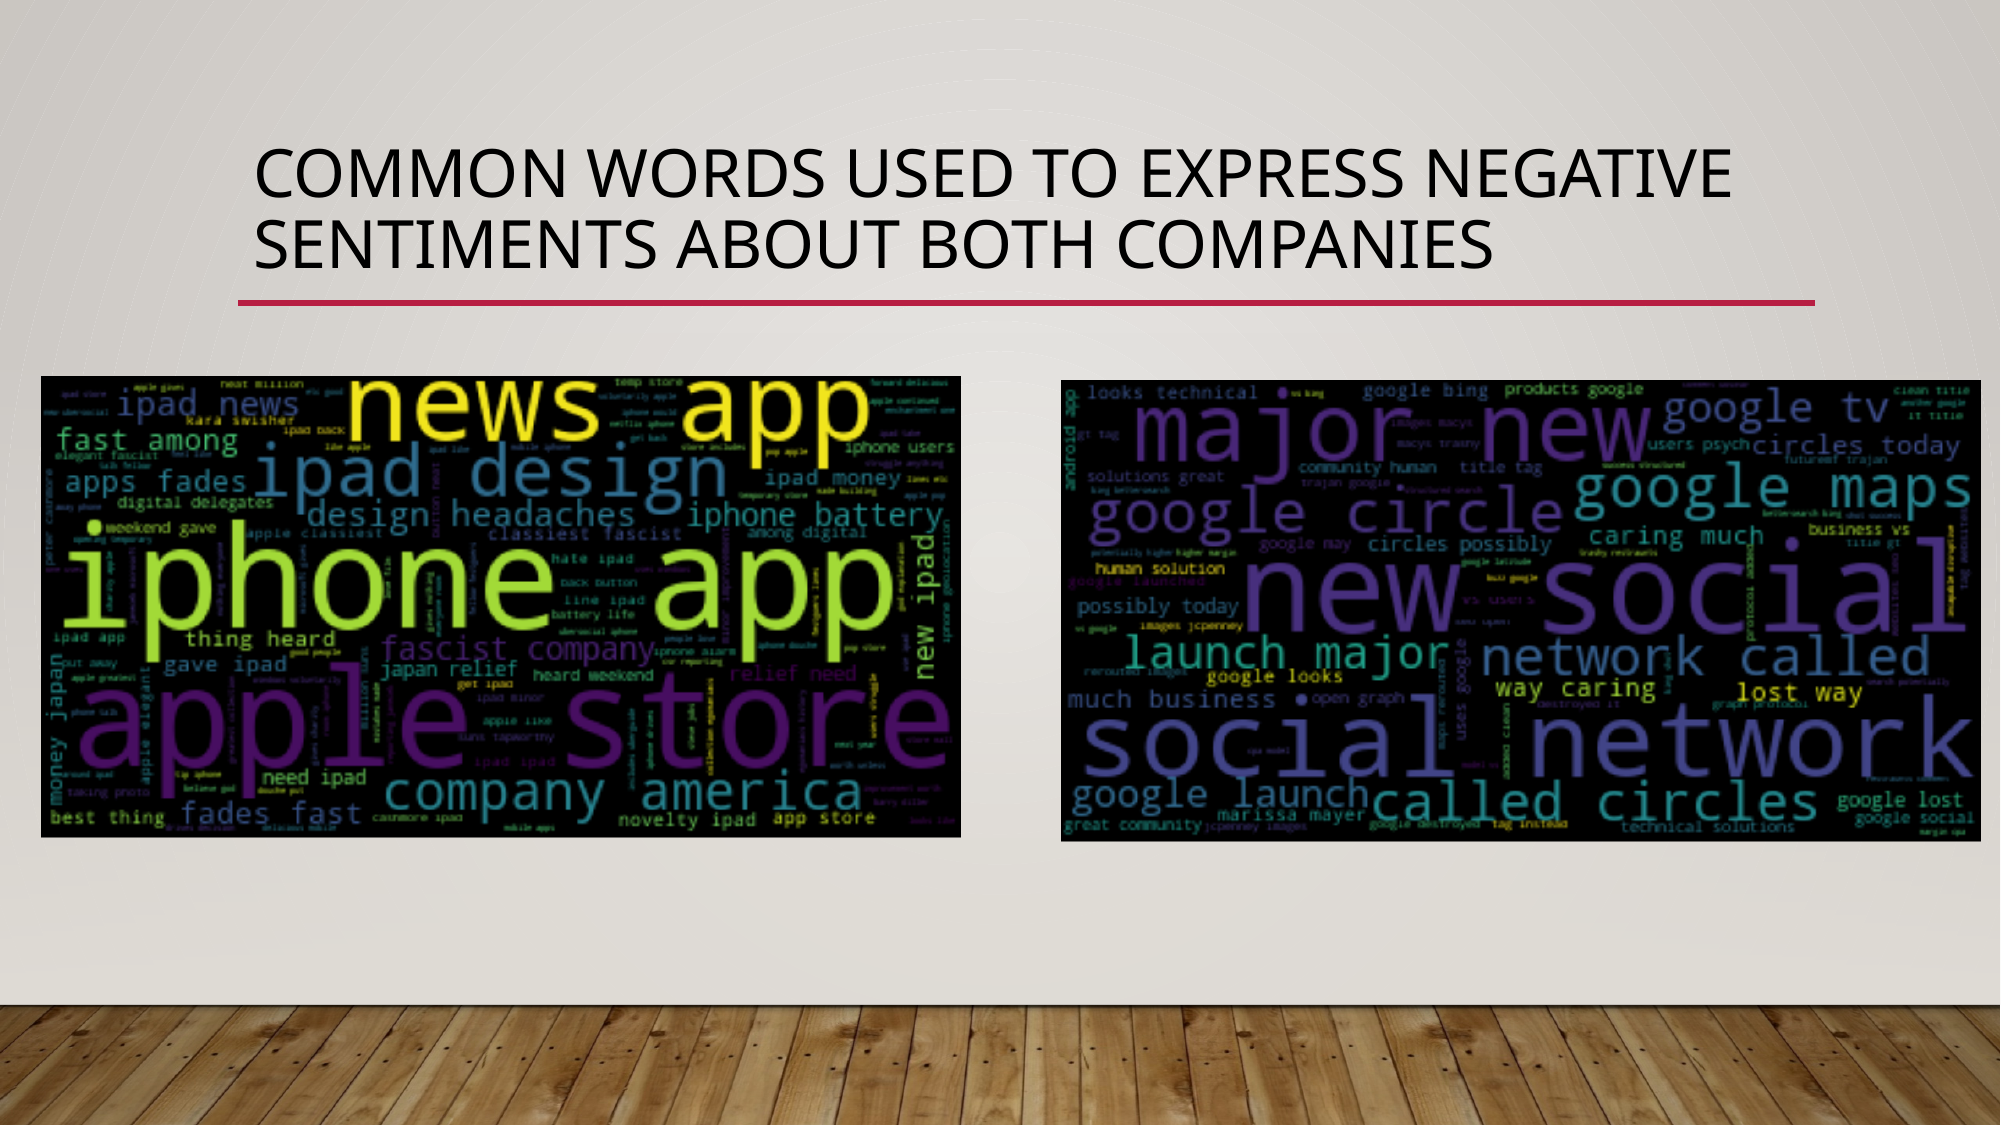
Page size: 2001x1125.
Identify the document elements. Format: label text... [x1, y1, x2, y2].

title Common words used to express Negative sentiments about both companies [238, 131, 1814, 305]
picture [1054, 374, 1986, 847]
picture [0, 1005, 2000, 1125]
picture [35, 370, 966, 843]
